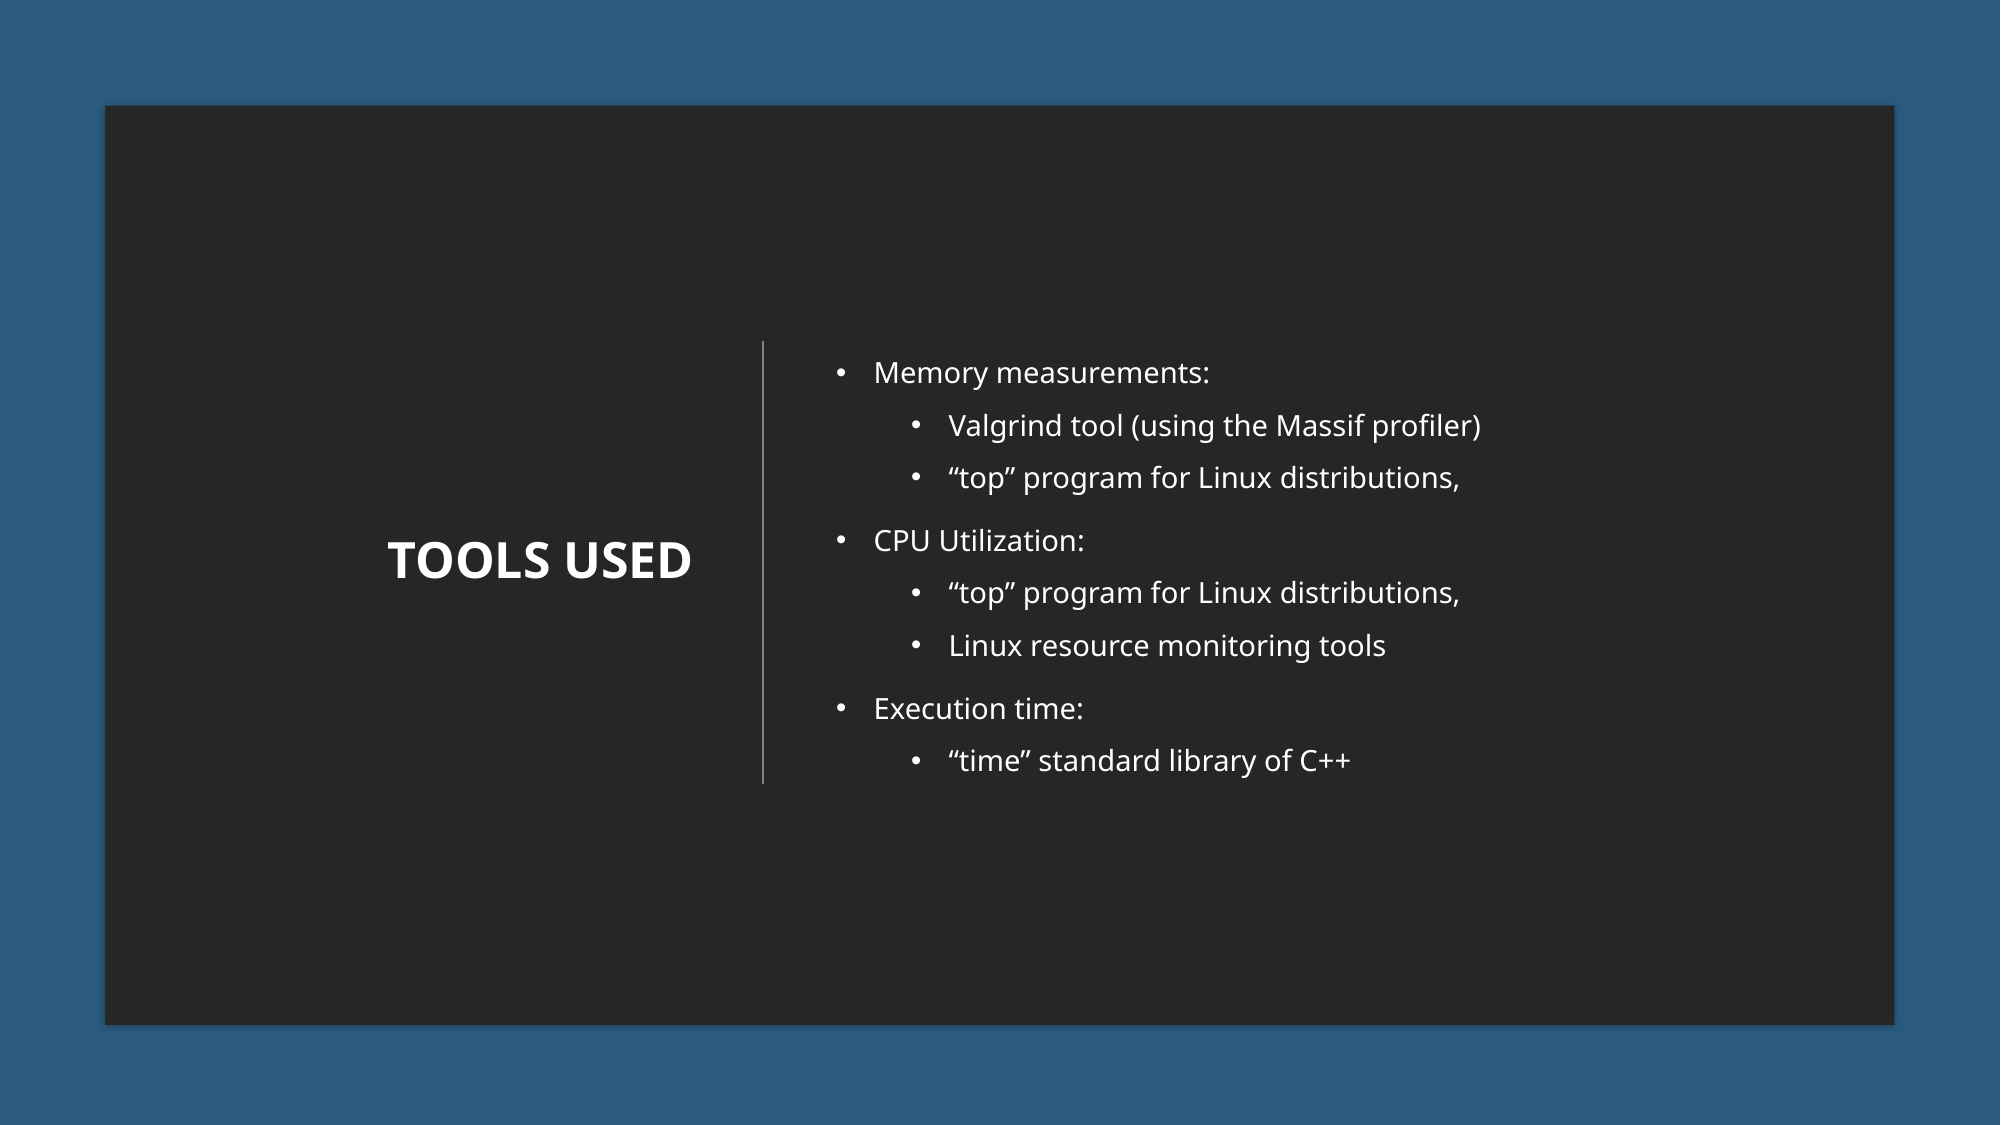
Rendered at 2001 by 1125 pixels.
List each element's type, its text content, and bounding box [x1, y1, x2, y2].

text_box [104, 104, 1896, 1026]
title Tools used [189, 220, 709, 904]
text_box [0, 0, 2000, 1125]
list Memory measurements: Valgrind tool (using the Massif profiler) “top” program for Linux distributions, CPU Utilization: “top” program for Linux distributions, Linux resource monitoring tools Execution time: “time” standard library of C++ [820, 220, 1789, 904]
